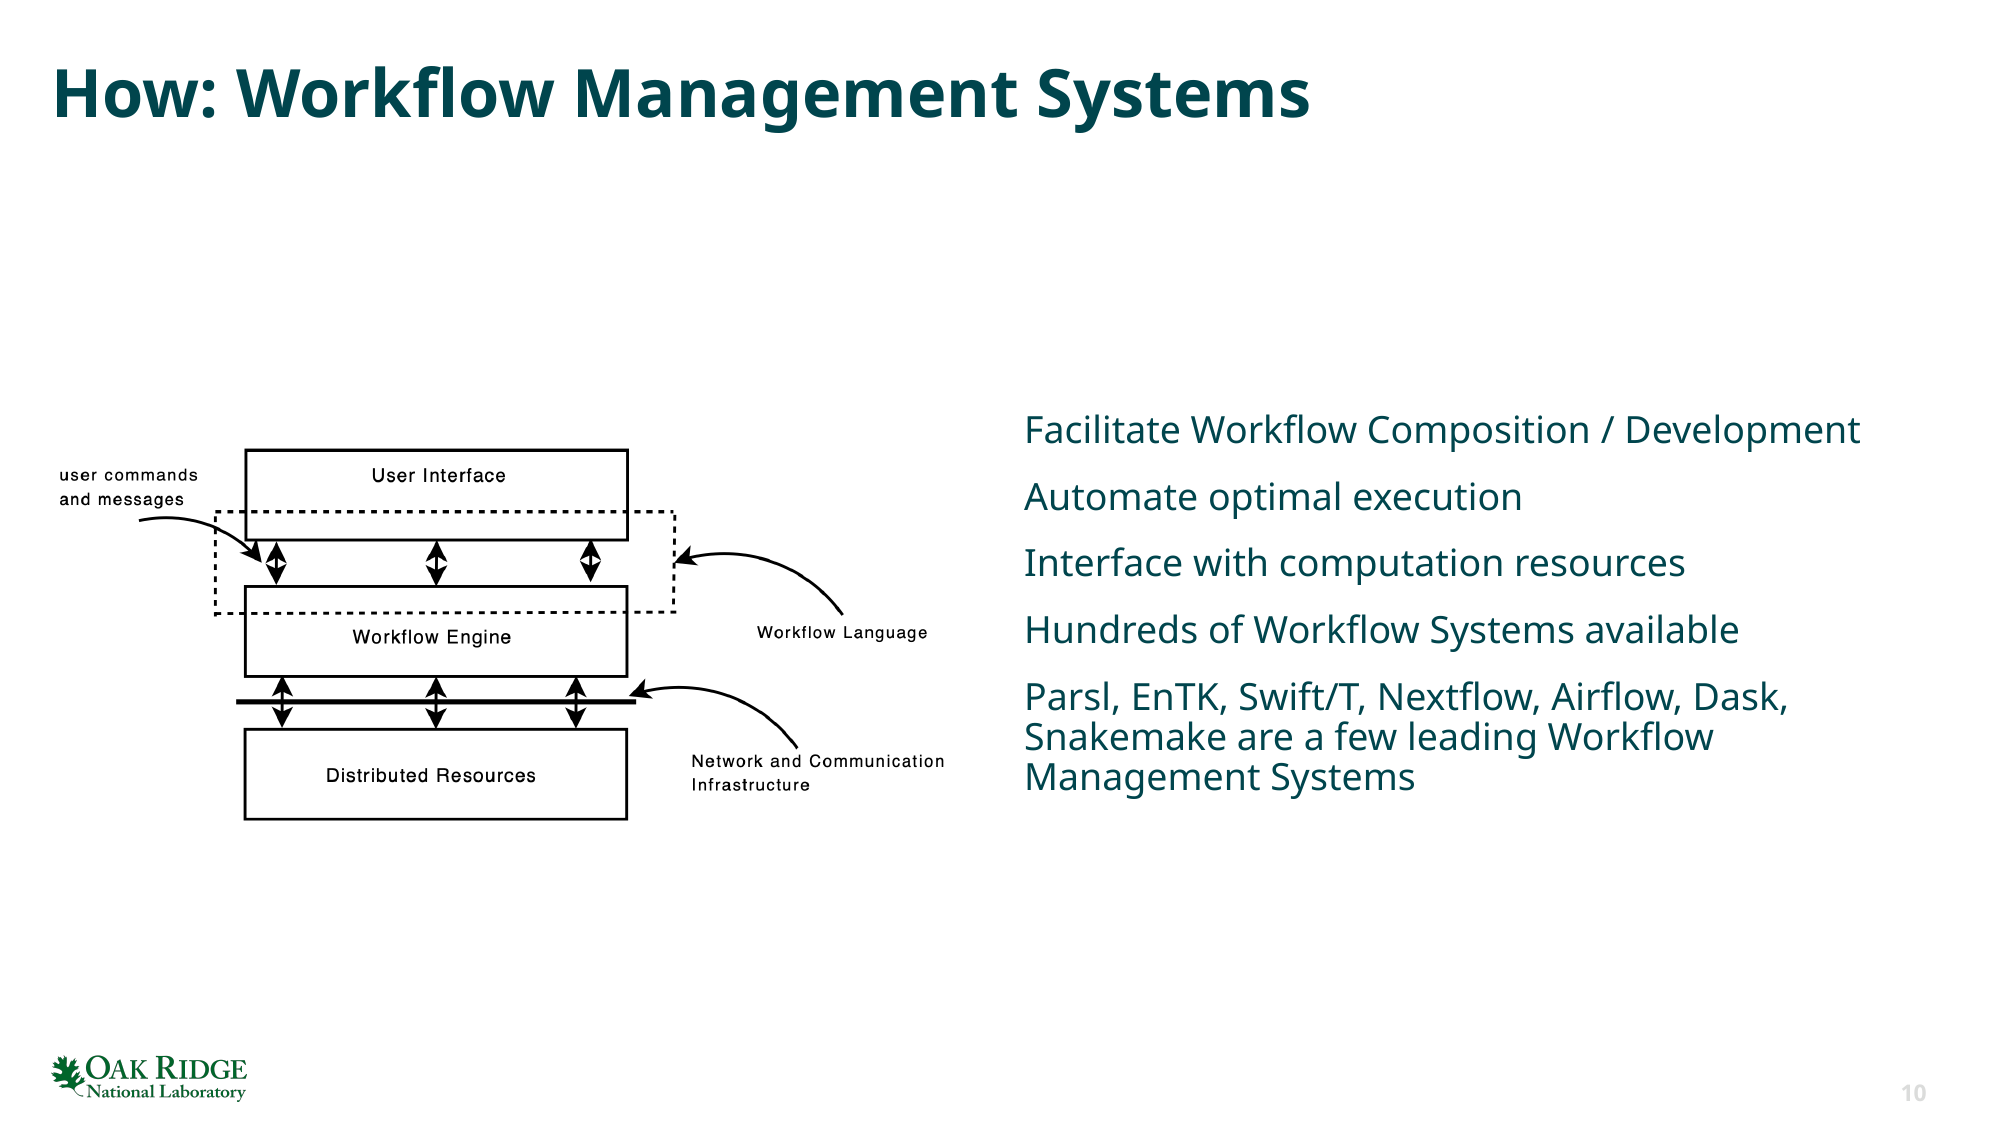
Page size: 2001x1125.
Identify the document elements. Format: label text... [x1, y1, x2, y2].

list Facilitate Workflow Composition / Development Automate optimal execution Interface with computation resources Hundreds of Workflow Systems available Parsl, EnTK, Swift/T, Nextflow, Airflow, Dask, Snakemake are a few leading Workflow Management Systems [1024, 299, 1937, 978]
picture [51, 434, 965, 843]
title How: Workflow Management Systems [51, 59, 1937, 206]
picture [51, 1055, 247, 1102]
